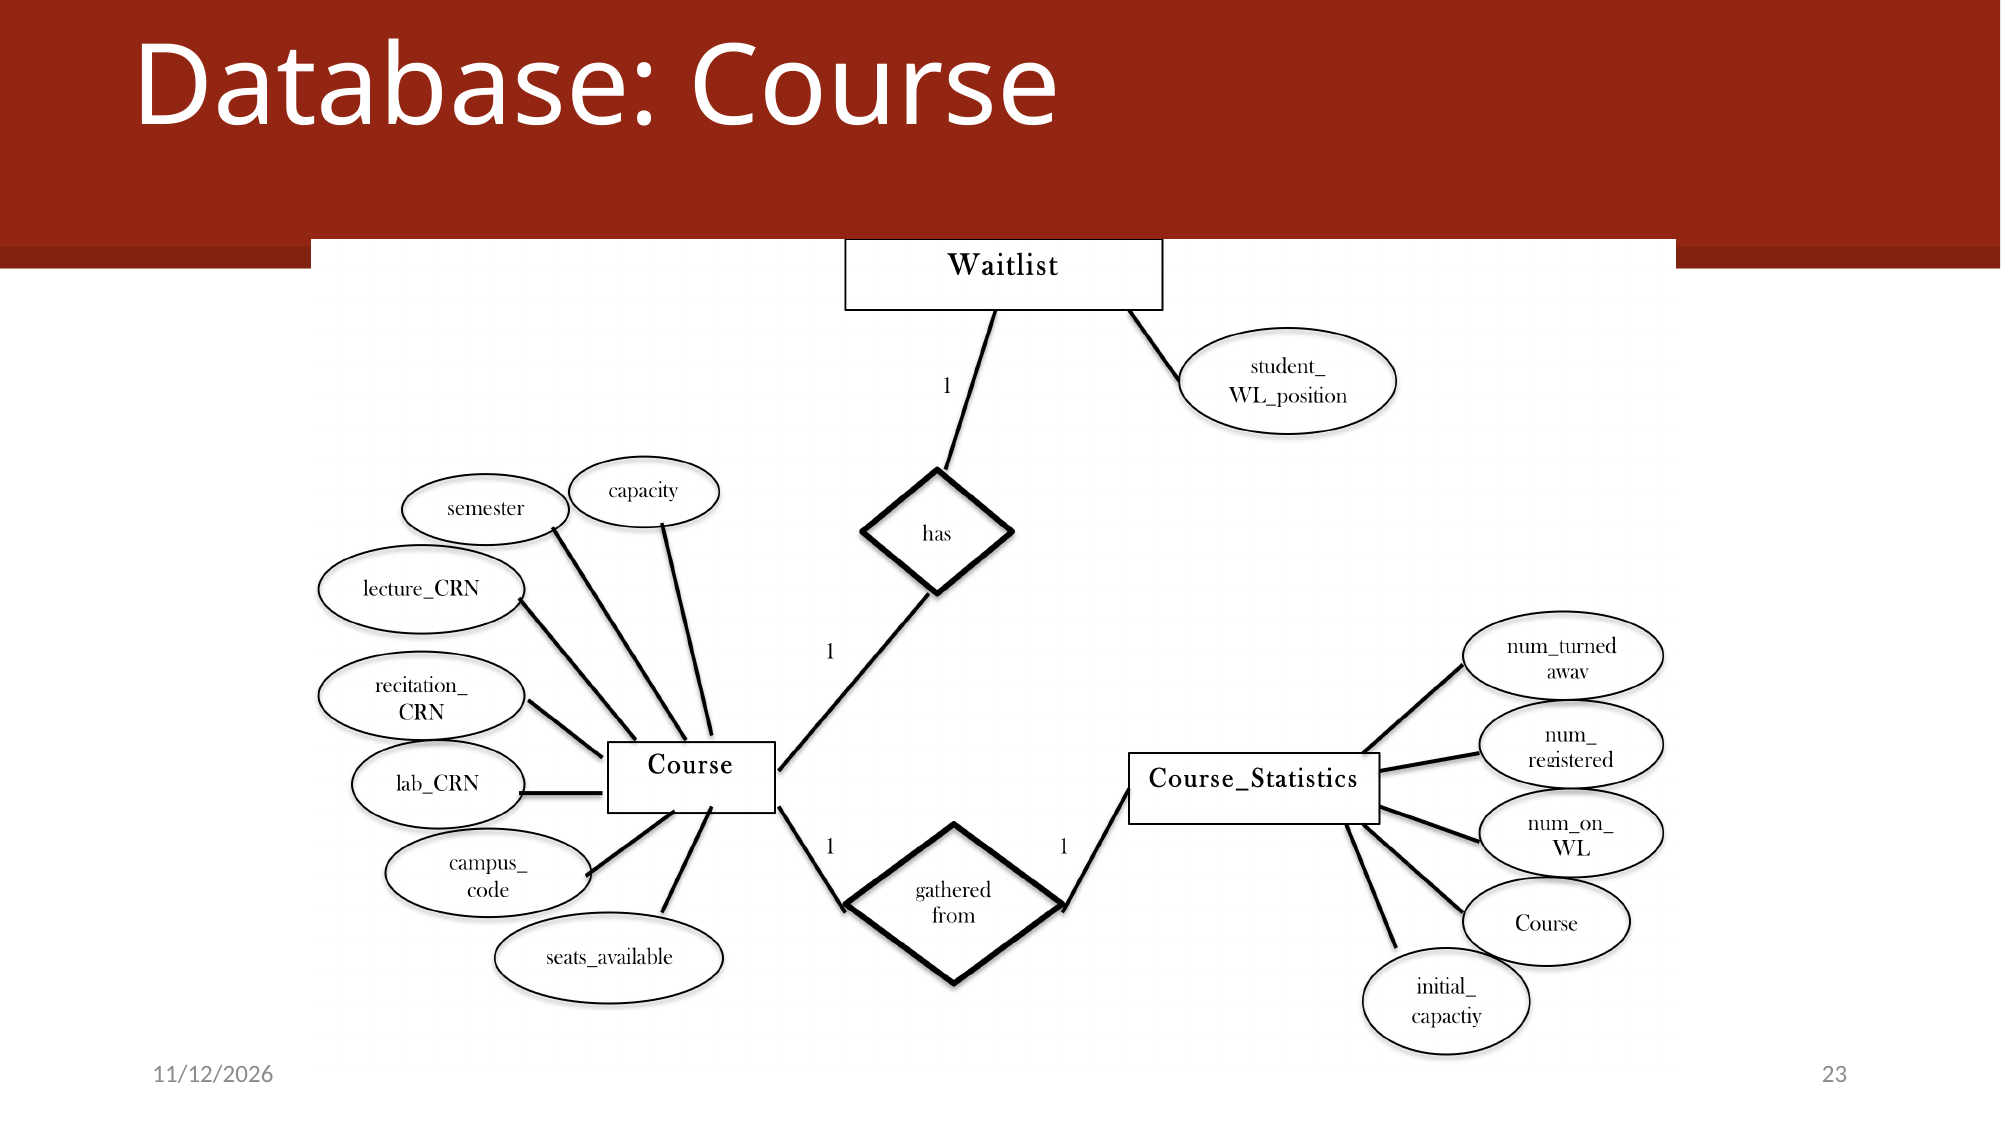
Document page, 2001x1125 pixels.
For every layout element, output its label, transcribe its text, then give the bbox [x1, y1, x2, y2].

title Database: Course [116, 0, 1842, 198]
slide_number 23 [1412, 1042, 1863, 1103]
picture [0, 0, 2001, 1125]
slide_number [137, 1042, 588, 1103]
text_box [311, 239, 1676, 1070]
